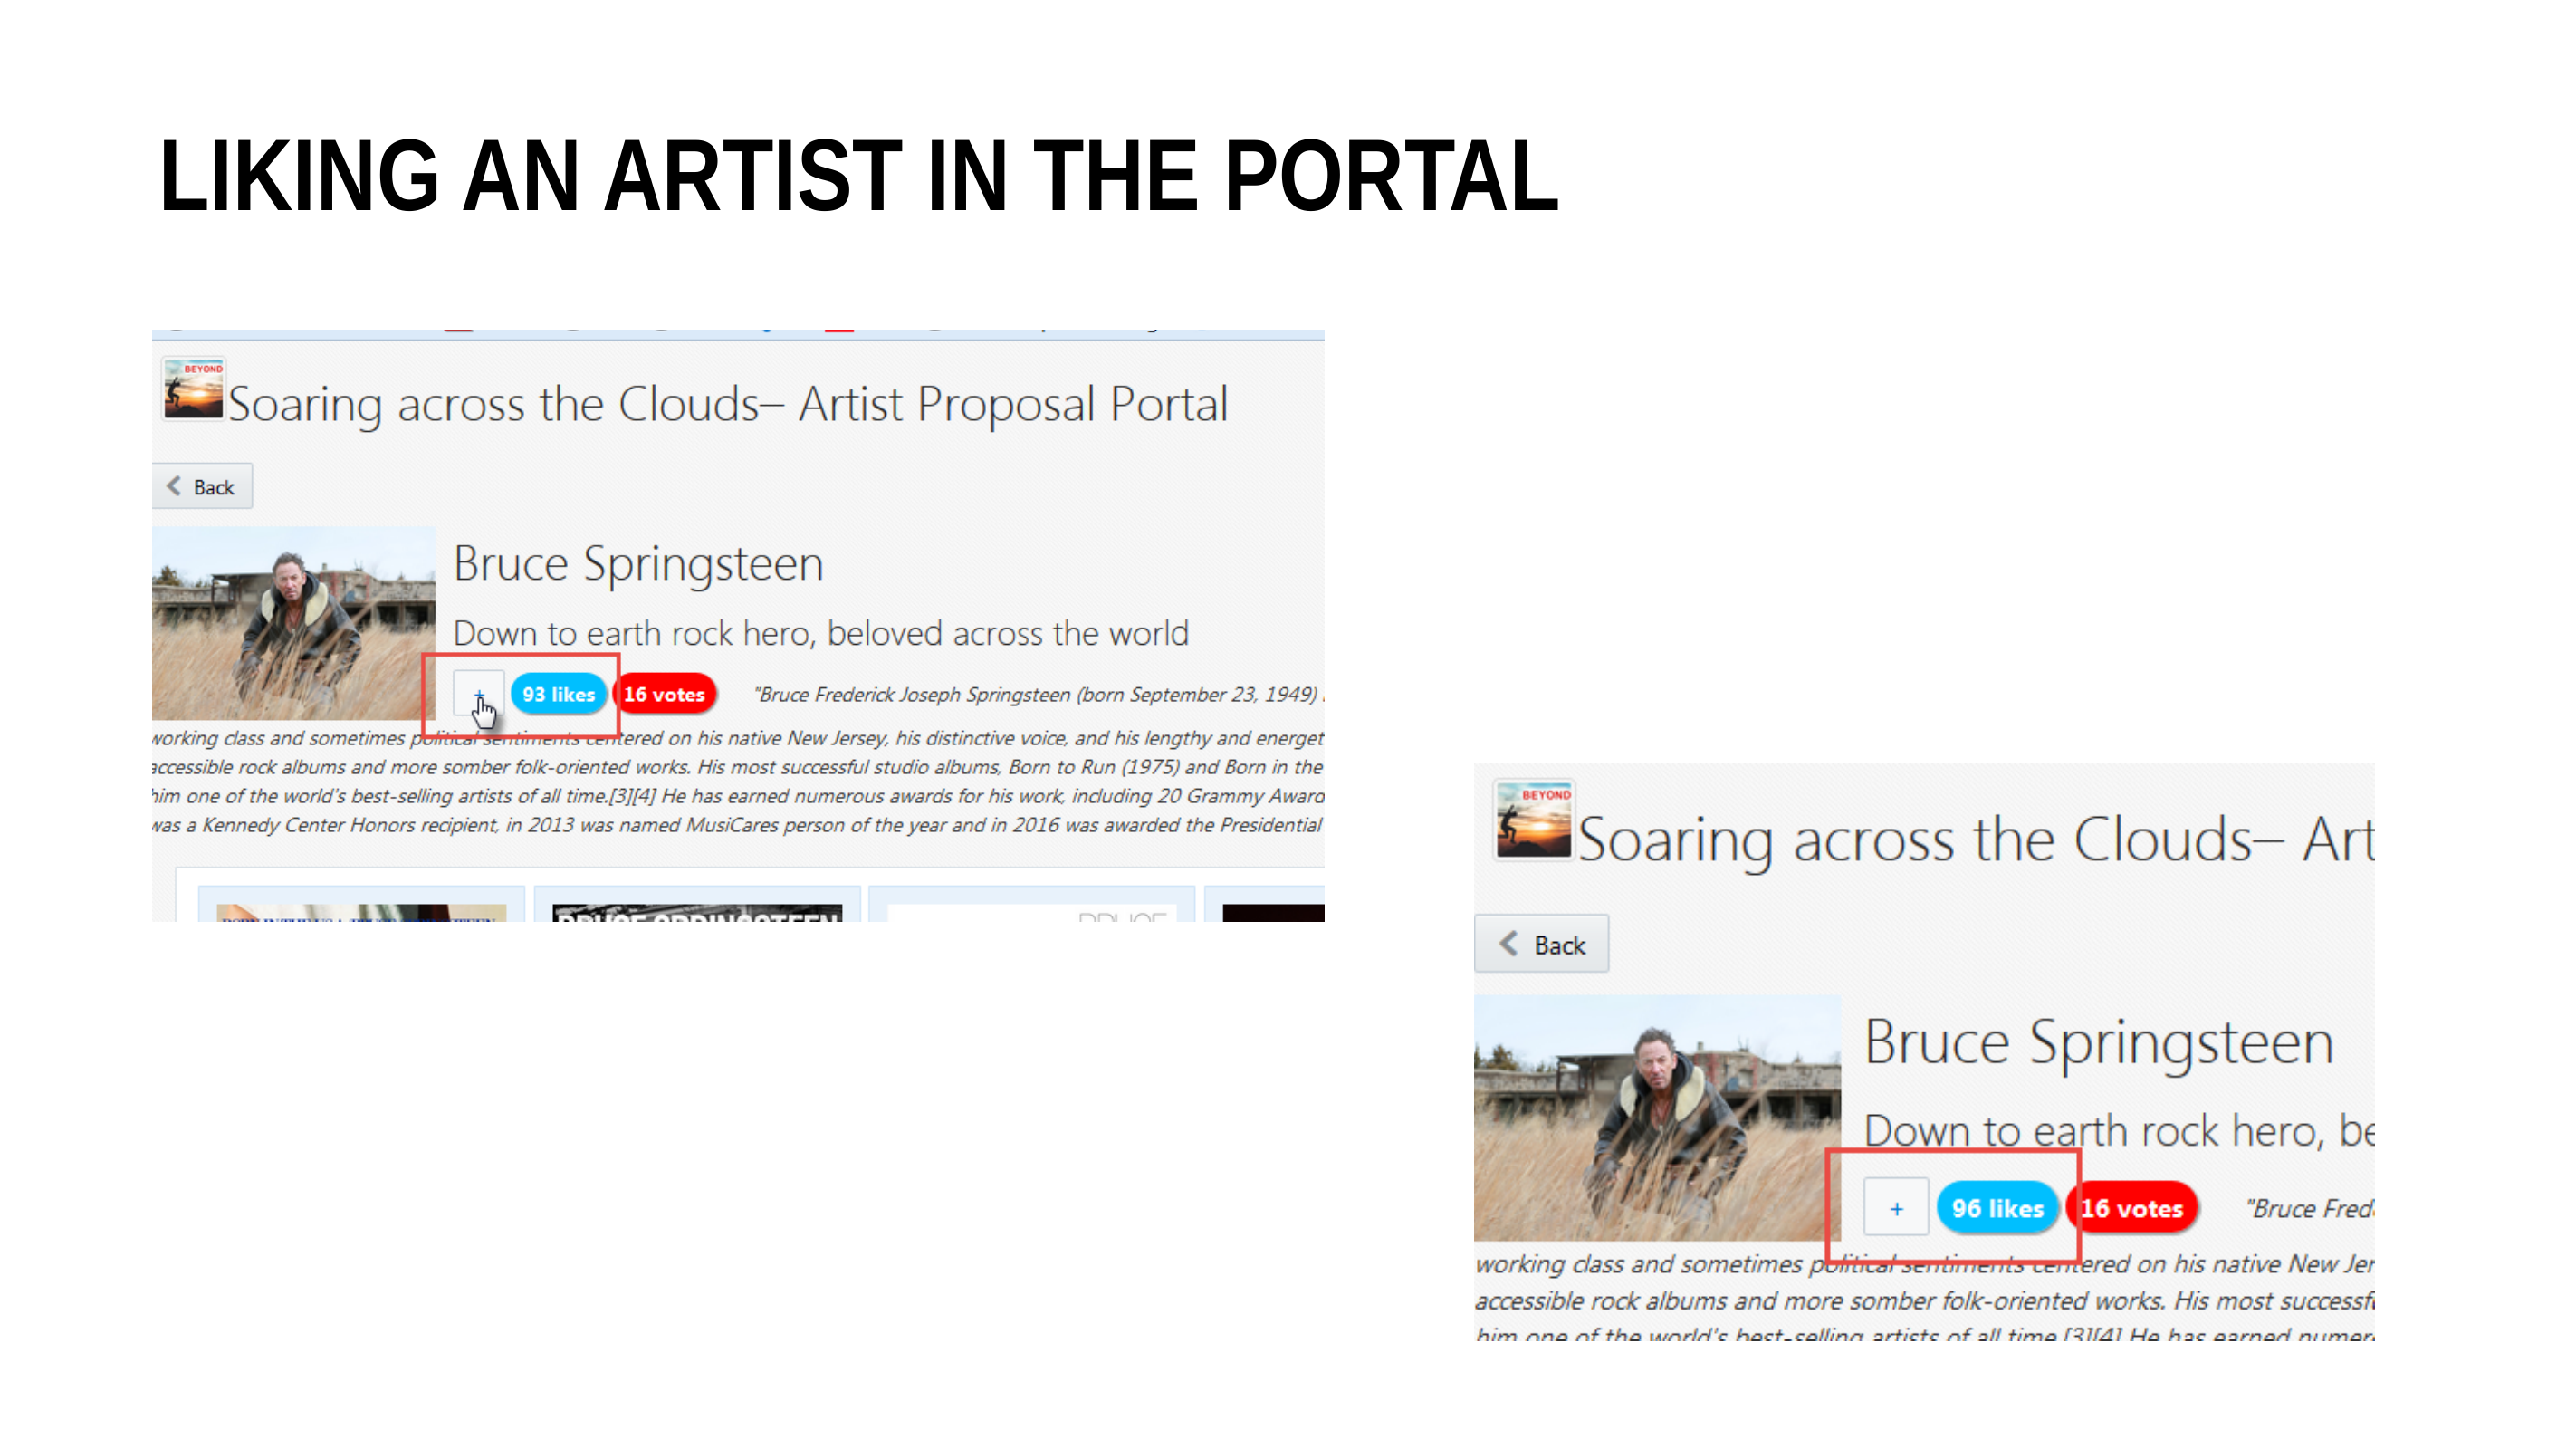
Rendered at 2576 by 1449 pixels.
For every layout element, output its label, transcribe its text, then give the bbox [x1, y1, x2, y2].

title Liking an artist in the portal [145, 125, 2059, 326]
picture [1474, 763, 2375, 1341]
picture [152, 330, 1325, 922]
